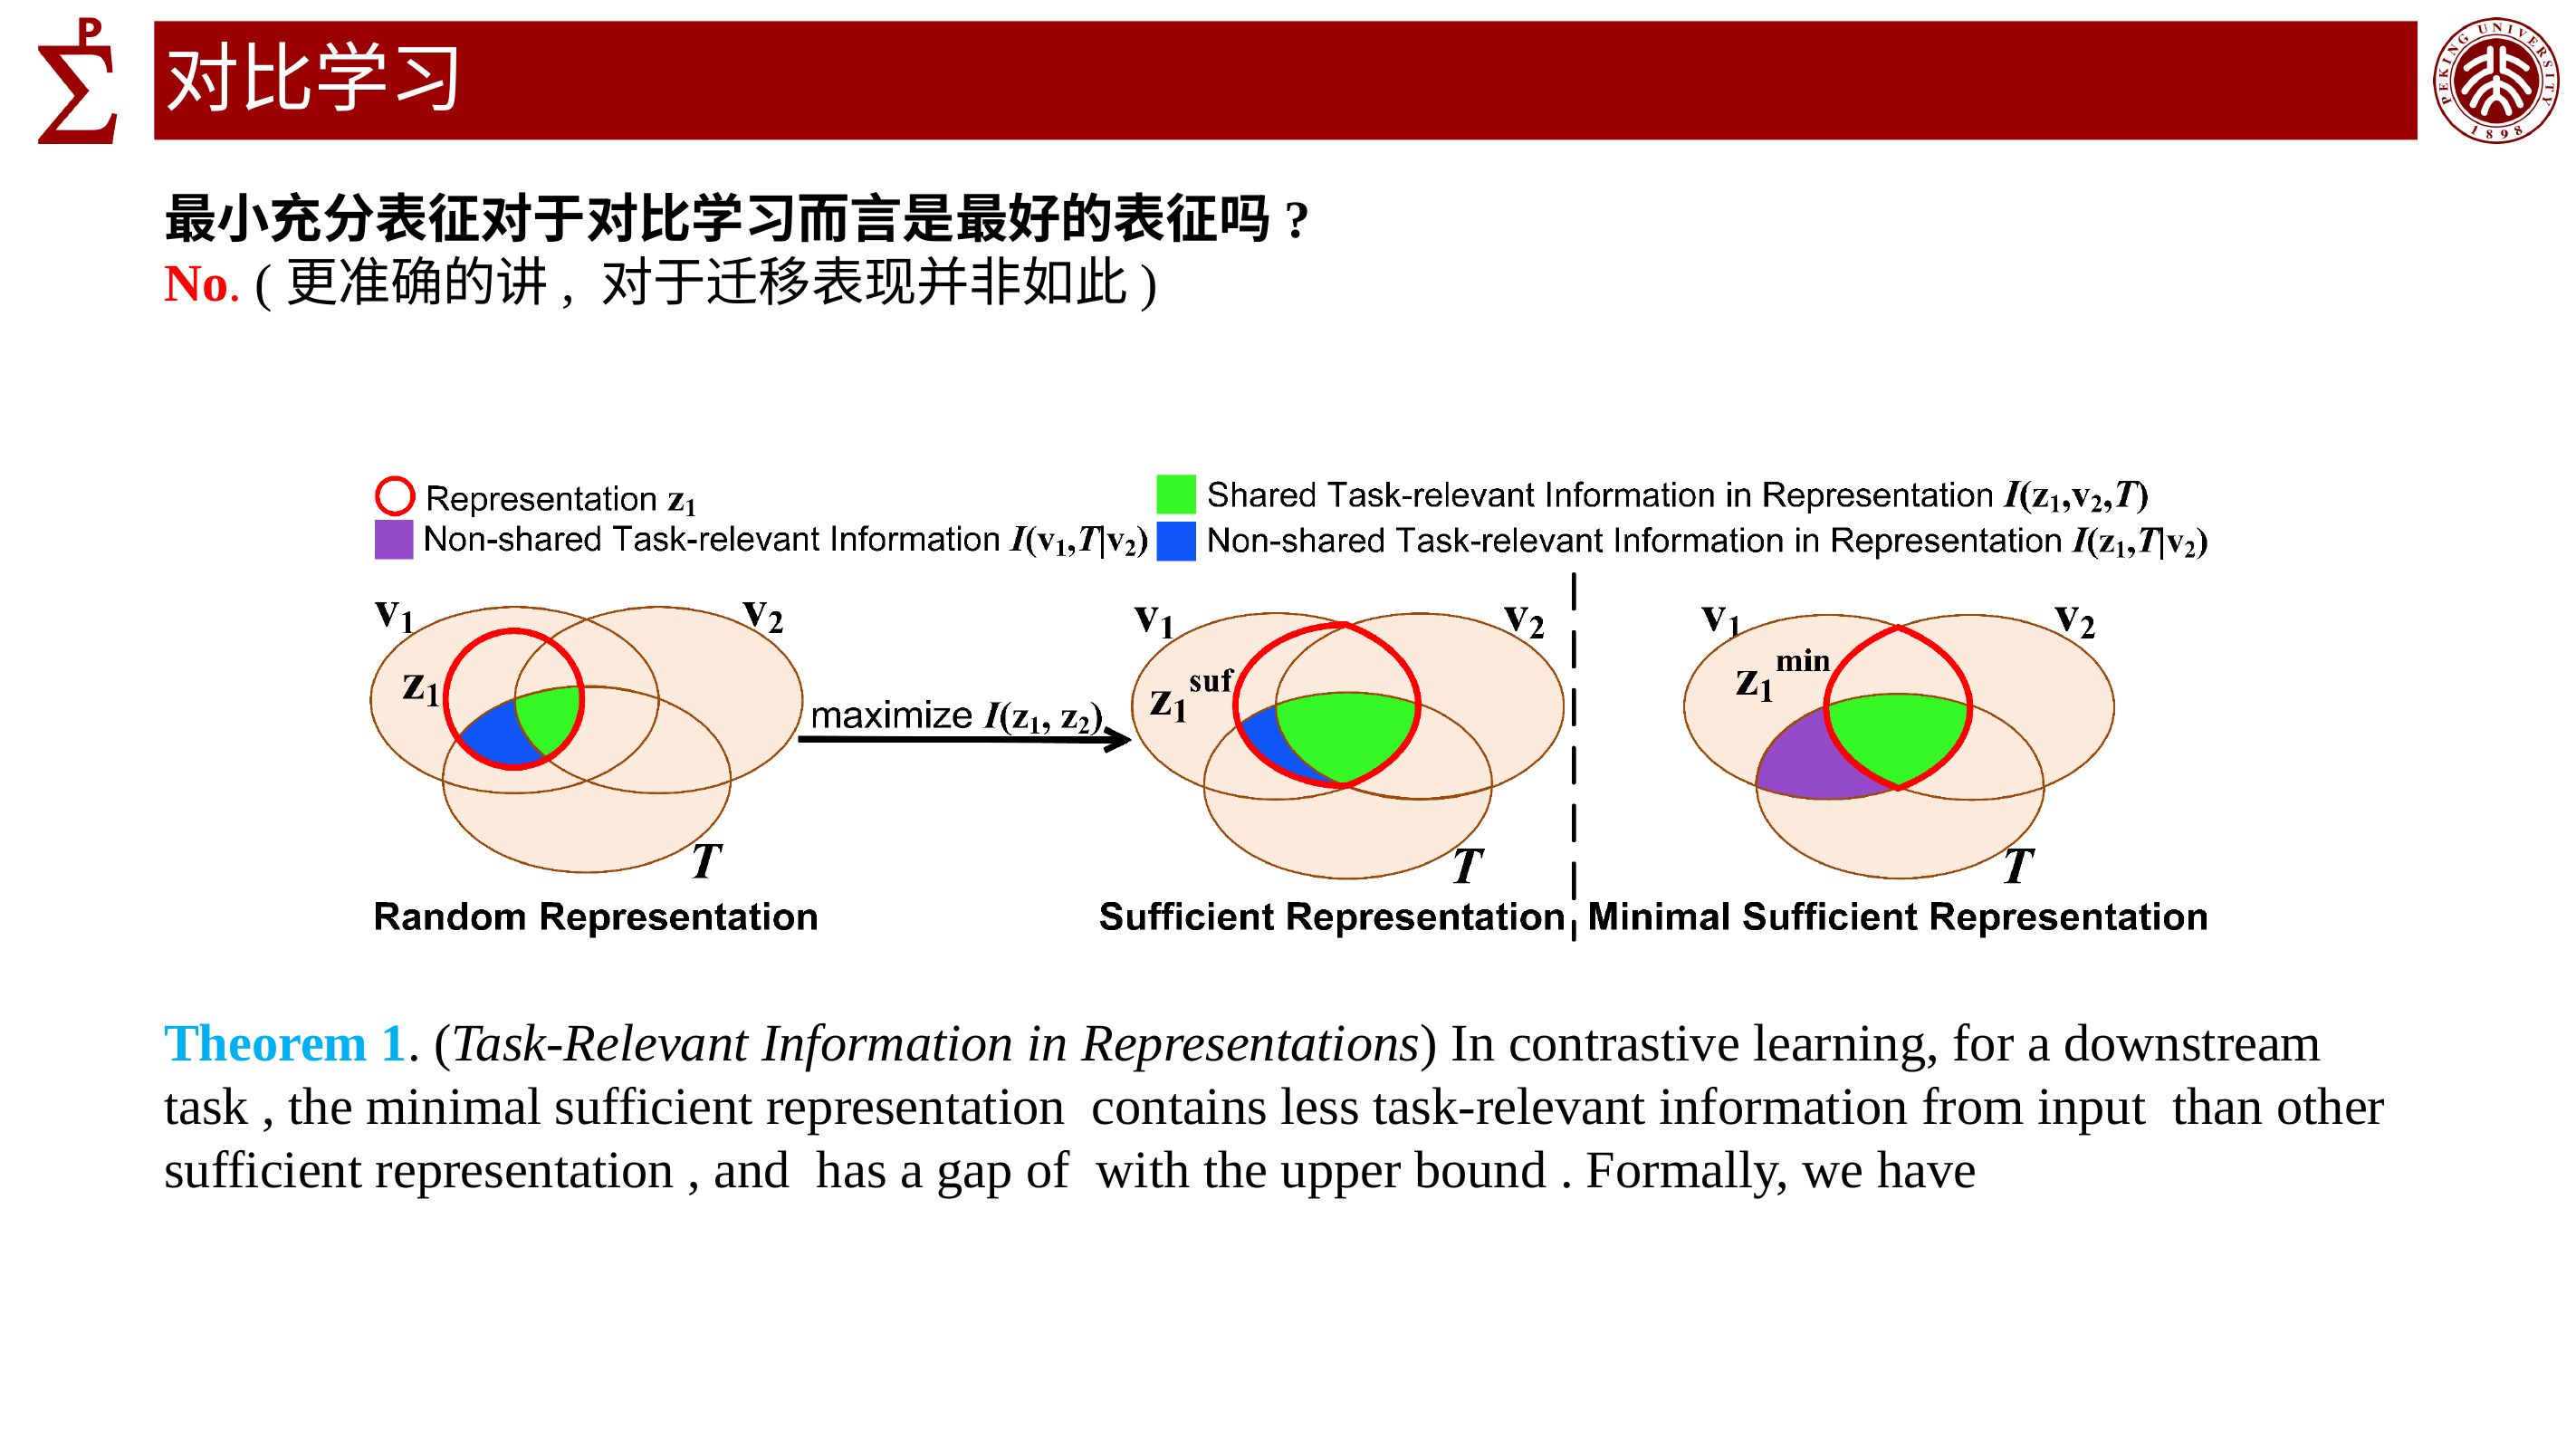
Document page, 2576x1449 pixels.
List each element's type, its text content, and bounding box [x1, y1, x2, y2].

picture [347, 461, 2228, 958]
picture [34, 15, 119, 147]
picture [2433, 17, 2560, 144]
title 对比学习 [150, 24, 2411, 135]
